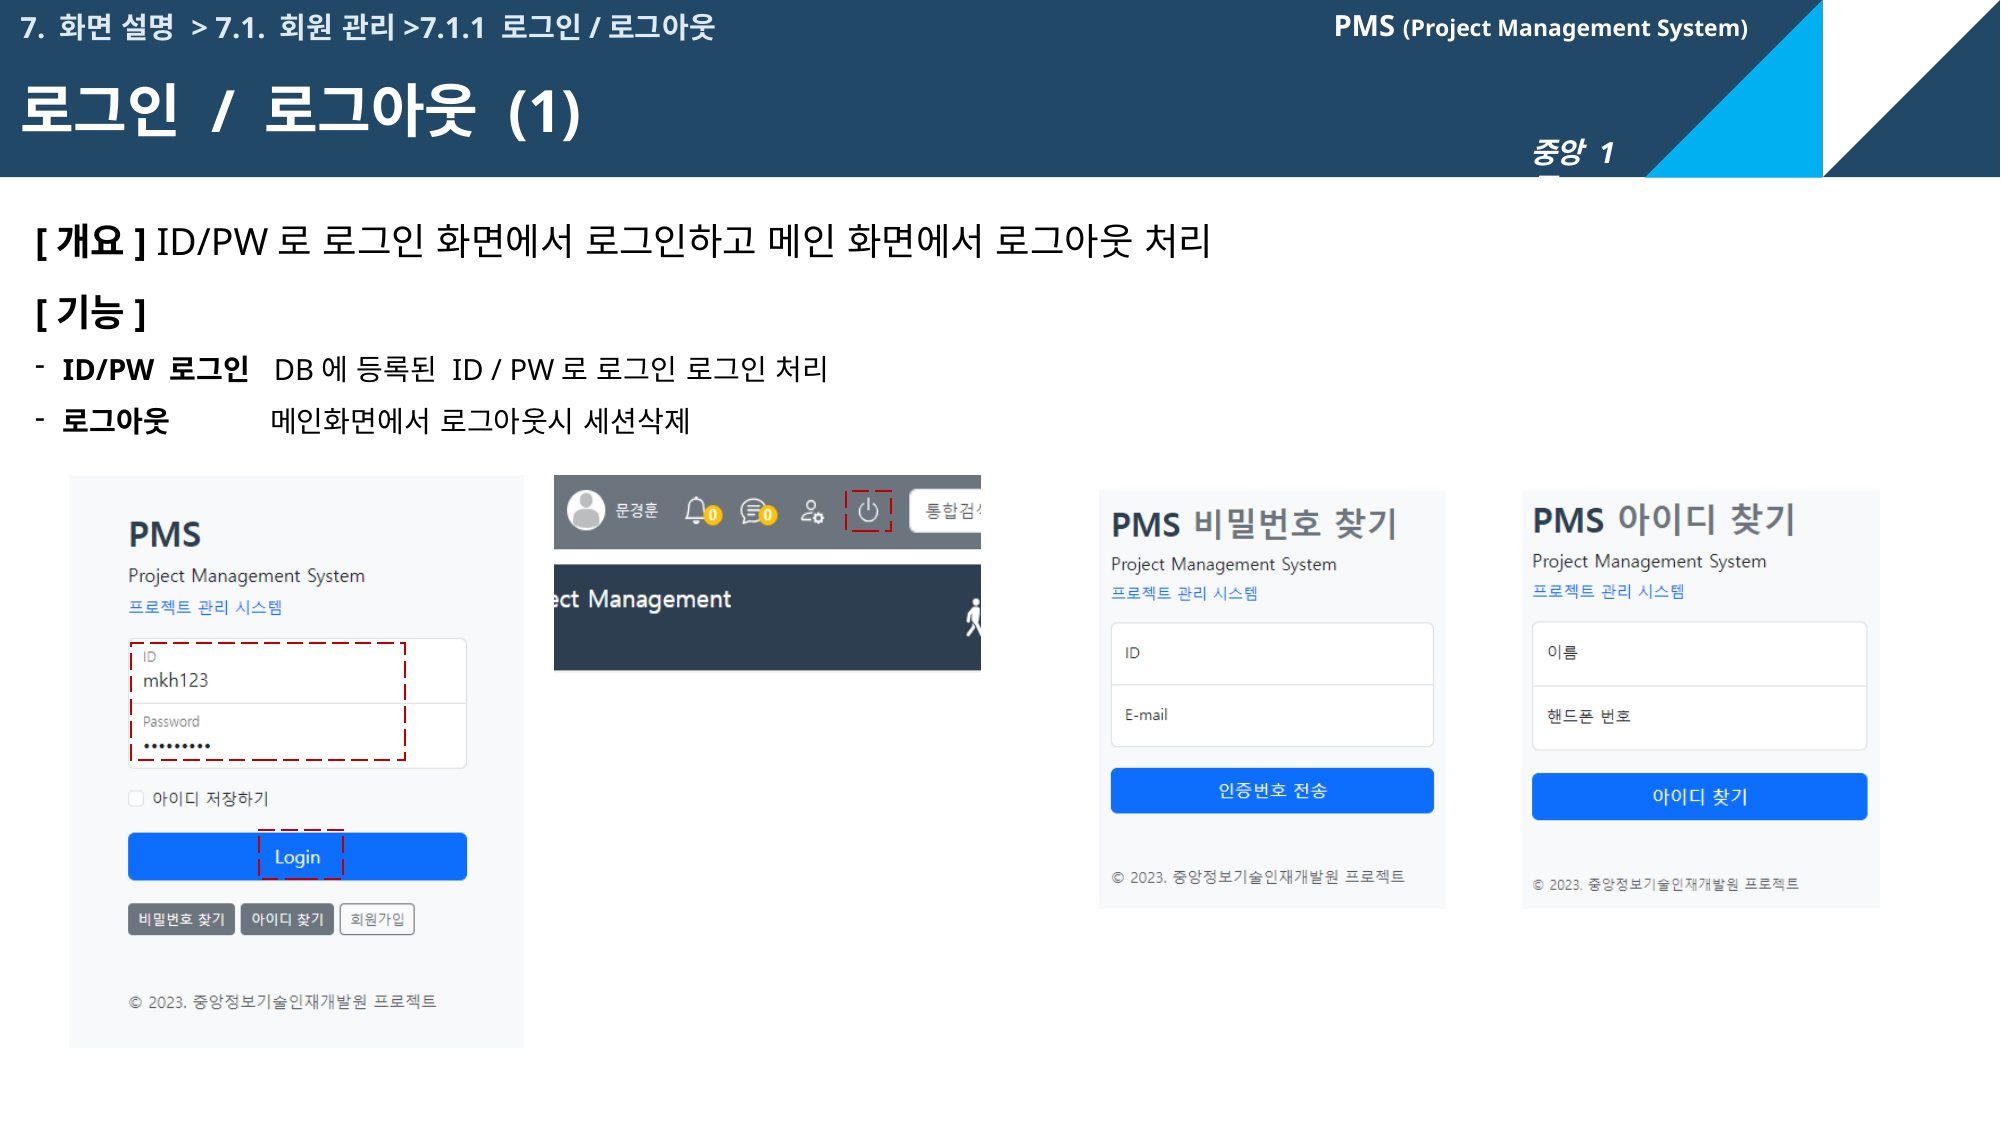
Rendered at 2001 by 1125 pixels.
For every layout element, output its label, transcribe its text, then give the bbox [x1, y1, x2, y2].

text_box [개요] ID/PW로 로그인 화면에서 로그인하고 메인 화면에서 로그아웃 처리 [19, 190, 1266, 268]
picture [1522, 490, 1880, 909]
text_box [69, 475, 524, 1048]
text_box [기능] ID/PW 로그인 DB에 등록된 ID / PW로 로그인 로그인 처리 로그아웃 메인화면에서 로그아웃시 세션삭제 [20, 258, 1183, 447]
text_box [554, 475, 981, 673]
list 로그인 / 로그아웃 (1) [5, 58, 1285, 169]
picture [1099, 490, 1446, 909]
list 7. 화면 설명 > 7.1. 회원 관리>7.1.1 로그인/로그아웃 [5, 1, 1245, 58]
